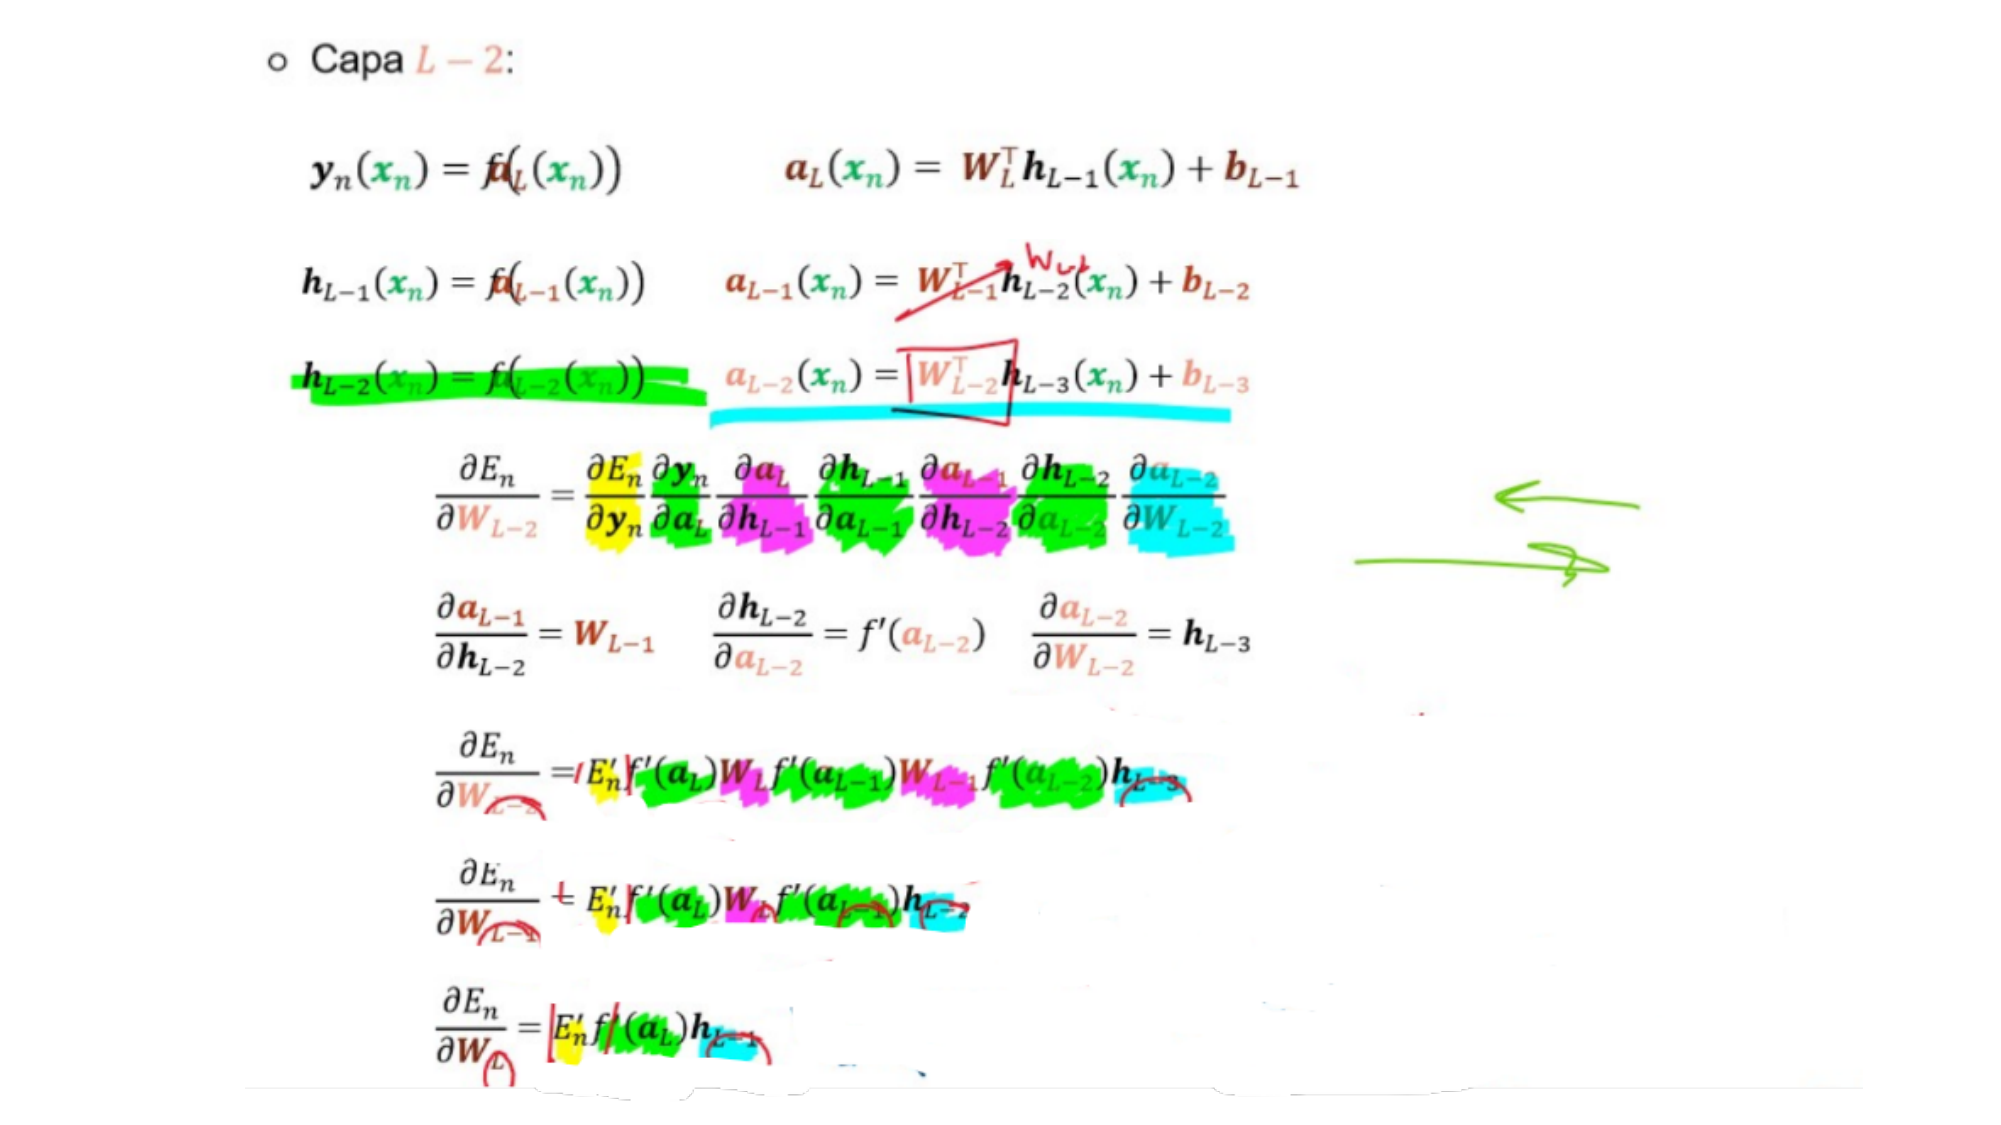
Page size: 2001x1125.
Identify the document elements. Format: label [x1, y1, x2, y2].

picture [216, 18, 1411, 199]
picture [245, 239, 1863, 1102]
